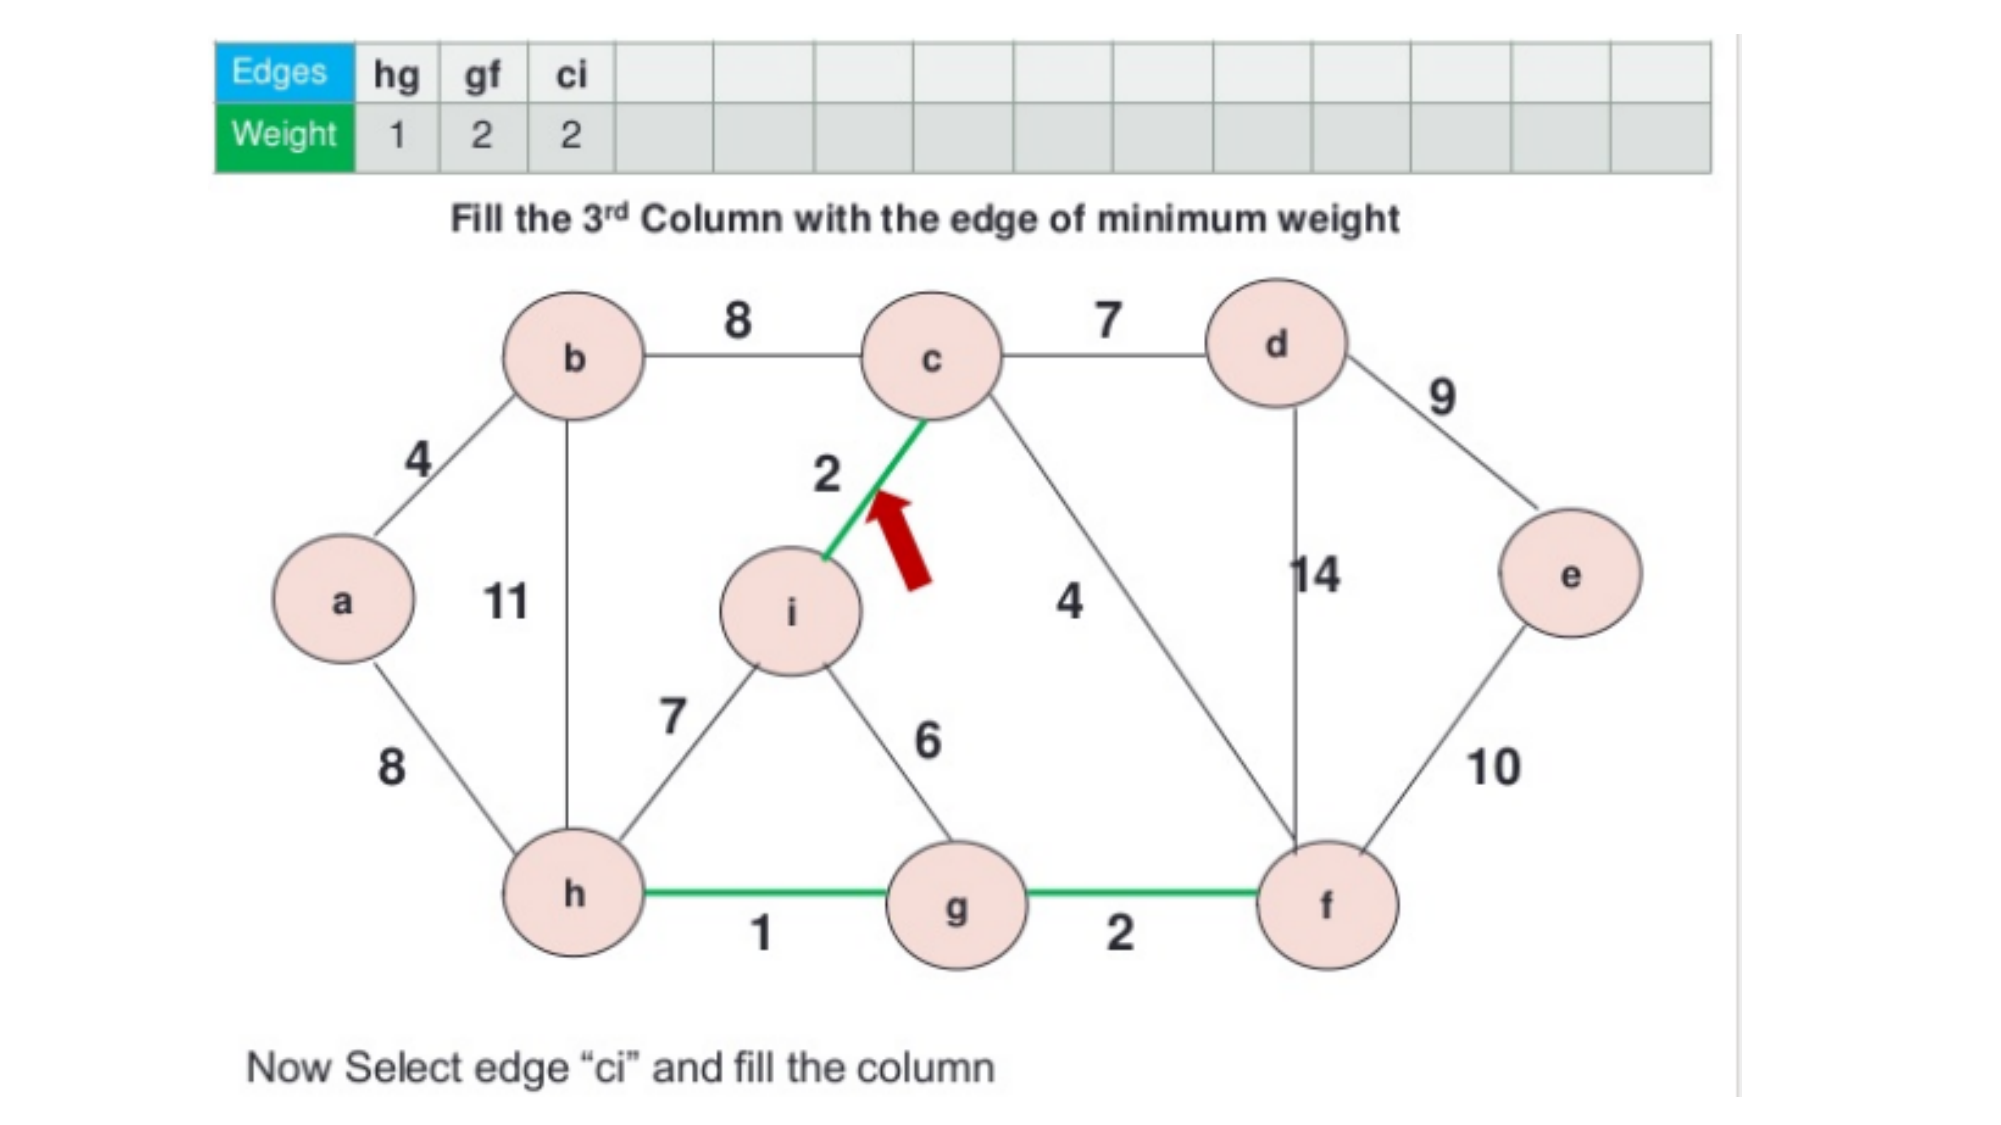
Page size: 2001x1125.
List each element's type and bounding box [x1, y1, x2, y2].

picture [208, 34, 1742, 1097]
